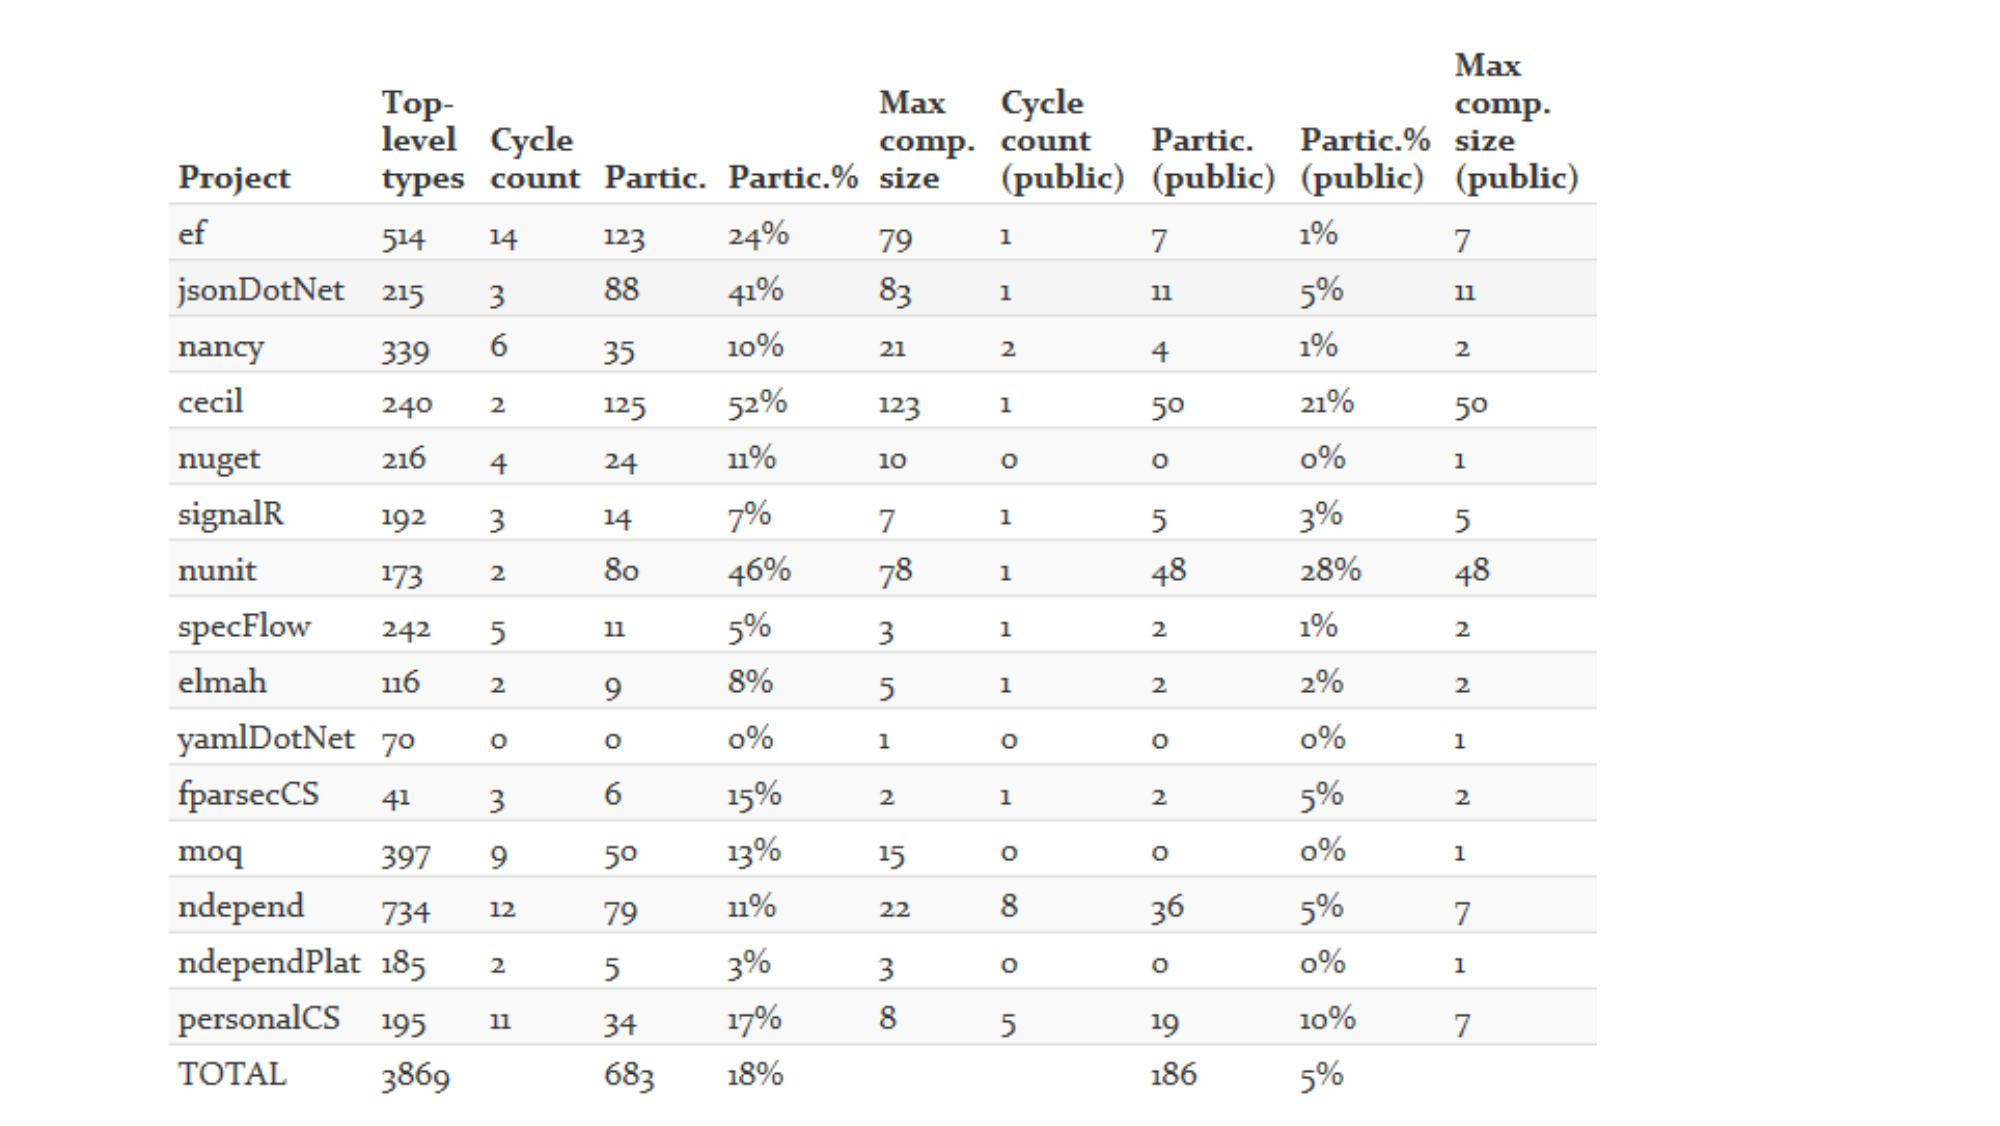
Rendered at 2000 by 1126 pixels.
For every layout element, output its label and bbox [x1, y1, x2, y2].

picture [135, 37, 1597, 1126]
